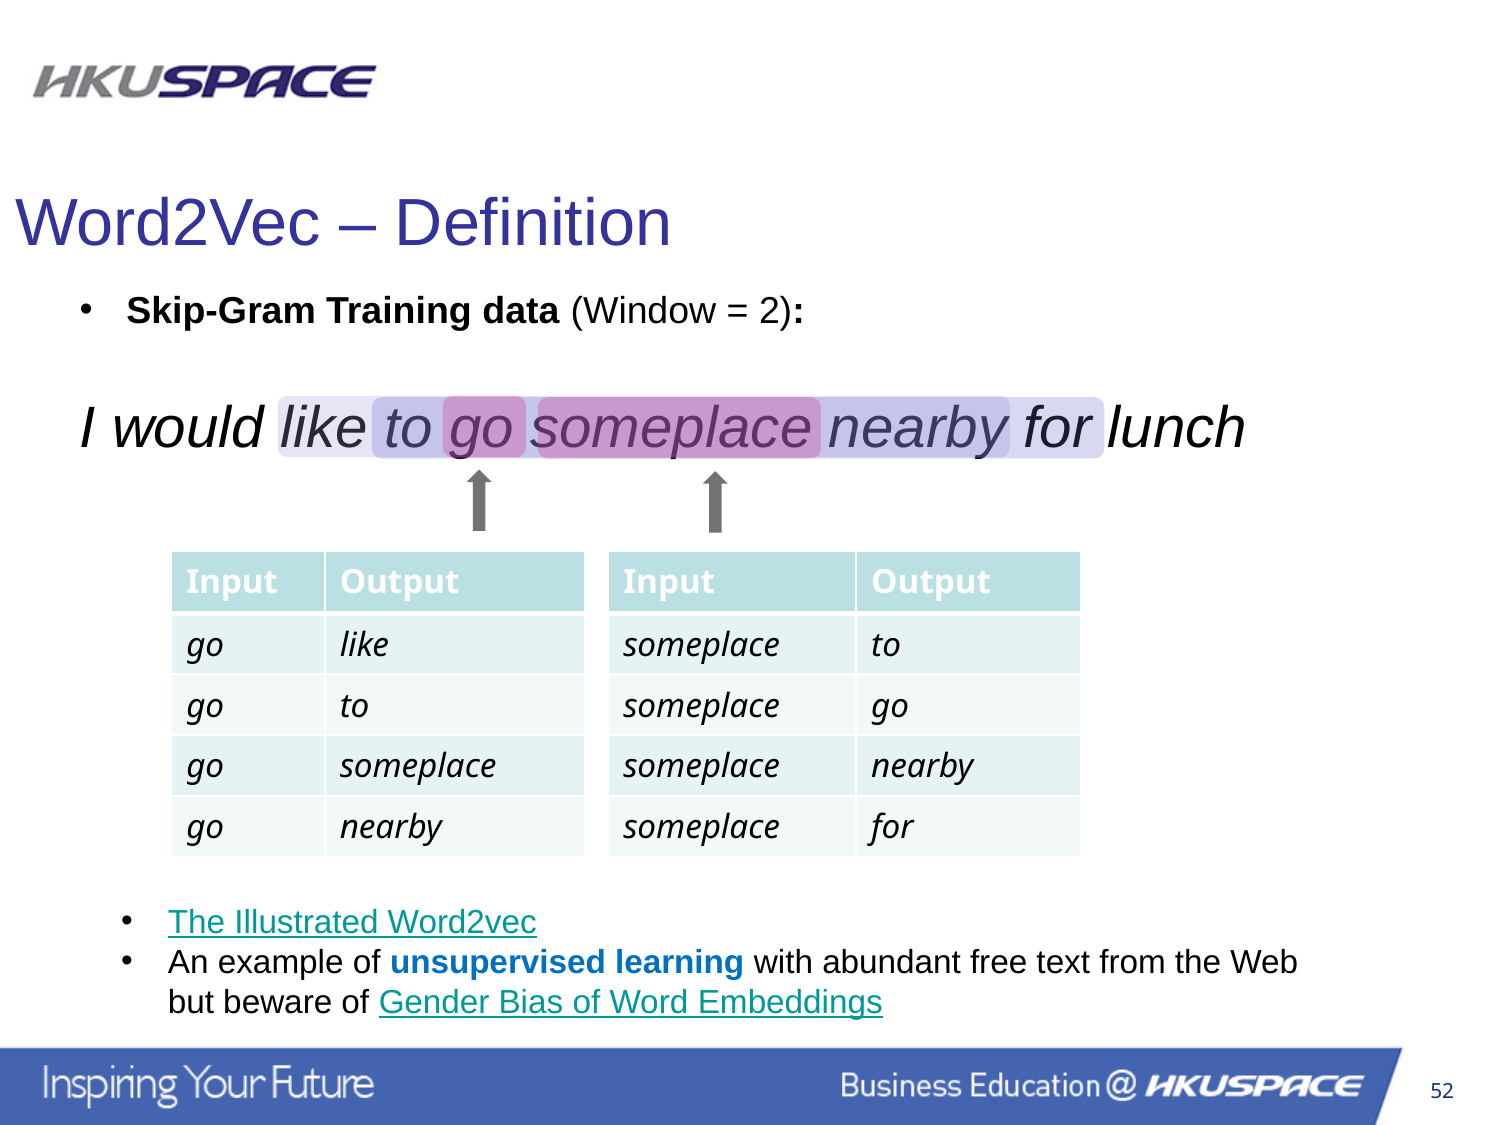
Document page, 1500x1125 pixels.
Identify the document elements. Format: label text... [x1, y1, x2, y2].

text_box [466, 469, 492, 531]
table_cell nearby [857, 736, 1080, 795]
table_cell go [172, 736, 324, 795]
title Word2Vec – Definition [0, 101, 1325, 266]
table_header Input [609, 552, 855, 611]
table_cell someplace [609, 675, 855, 734]
table_cell go [172, 675, 324, 734]
table_cell someplace [326, 736, 584, 795]
slide_number 52 [1415, 1070, 1499, 1125]
table_cell for [857, 797, 1080, 856]
table_cell go [172, 797, 324, 856]
text_box [277, 395, 452, 458]
table_cell nearby [326, 797, 584, 856]
table_cell to [326, 675, 584, 734]
picture [0, 0, 1500, 1125]
text_box The Illustrated Word2vec An example of unsupervised learning with abundant free text from the Web but beware of Gender Bias of Word Embeddings [106, 893, 1329, 1028]
table_cell go [857, 675, 1080, 734]
text_box Skip-Gram Training data (Window = 2): I would like to go someplace nearby for lunch [64, 278, 1436, 575]
table_cell someplace [609, 797, 855, 856]
table_header Output [857, 552, 1080, 611]
table_cell to [857, 616, 1080, 673]
table_cell someplace [609, 616, 855, 673]
text_box [702, 471, 728, 533]
table_cell like [326, 616, 584, 673]
table_cell go [172, 616, 324, 673]
table_header Input [172, 552, 324, 611]
table_header Output [326, 552, 584, 611]
text_box [371, 397, 1105, 459]
table_cell someplace [609, 736, 855, 795]
